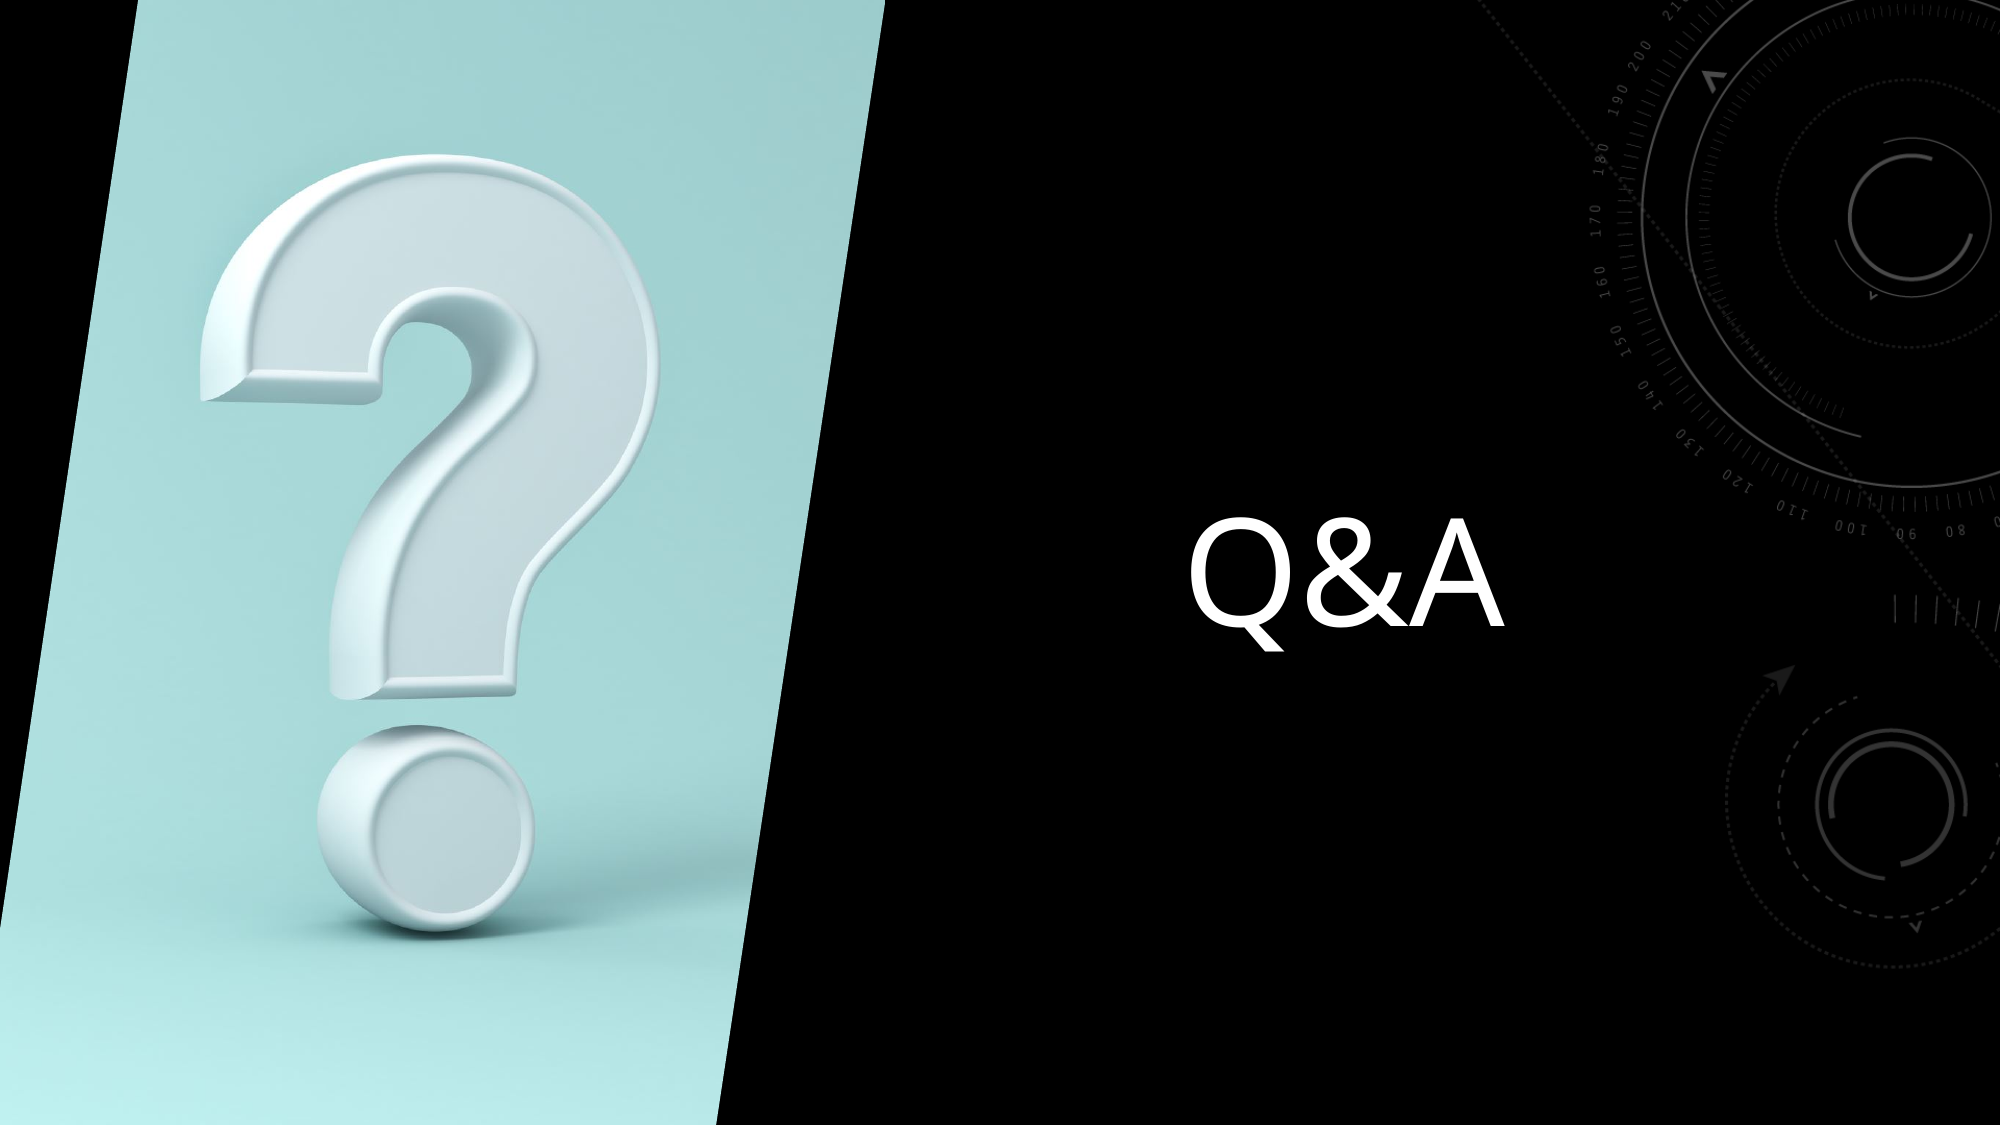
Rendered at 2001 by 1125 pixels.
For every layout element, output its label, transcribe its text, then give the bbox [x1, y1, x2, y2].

title Q&A [891, 275, 1521, 665]
picture [0, 0, 2000, 1125]
